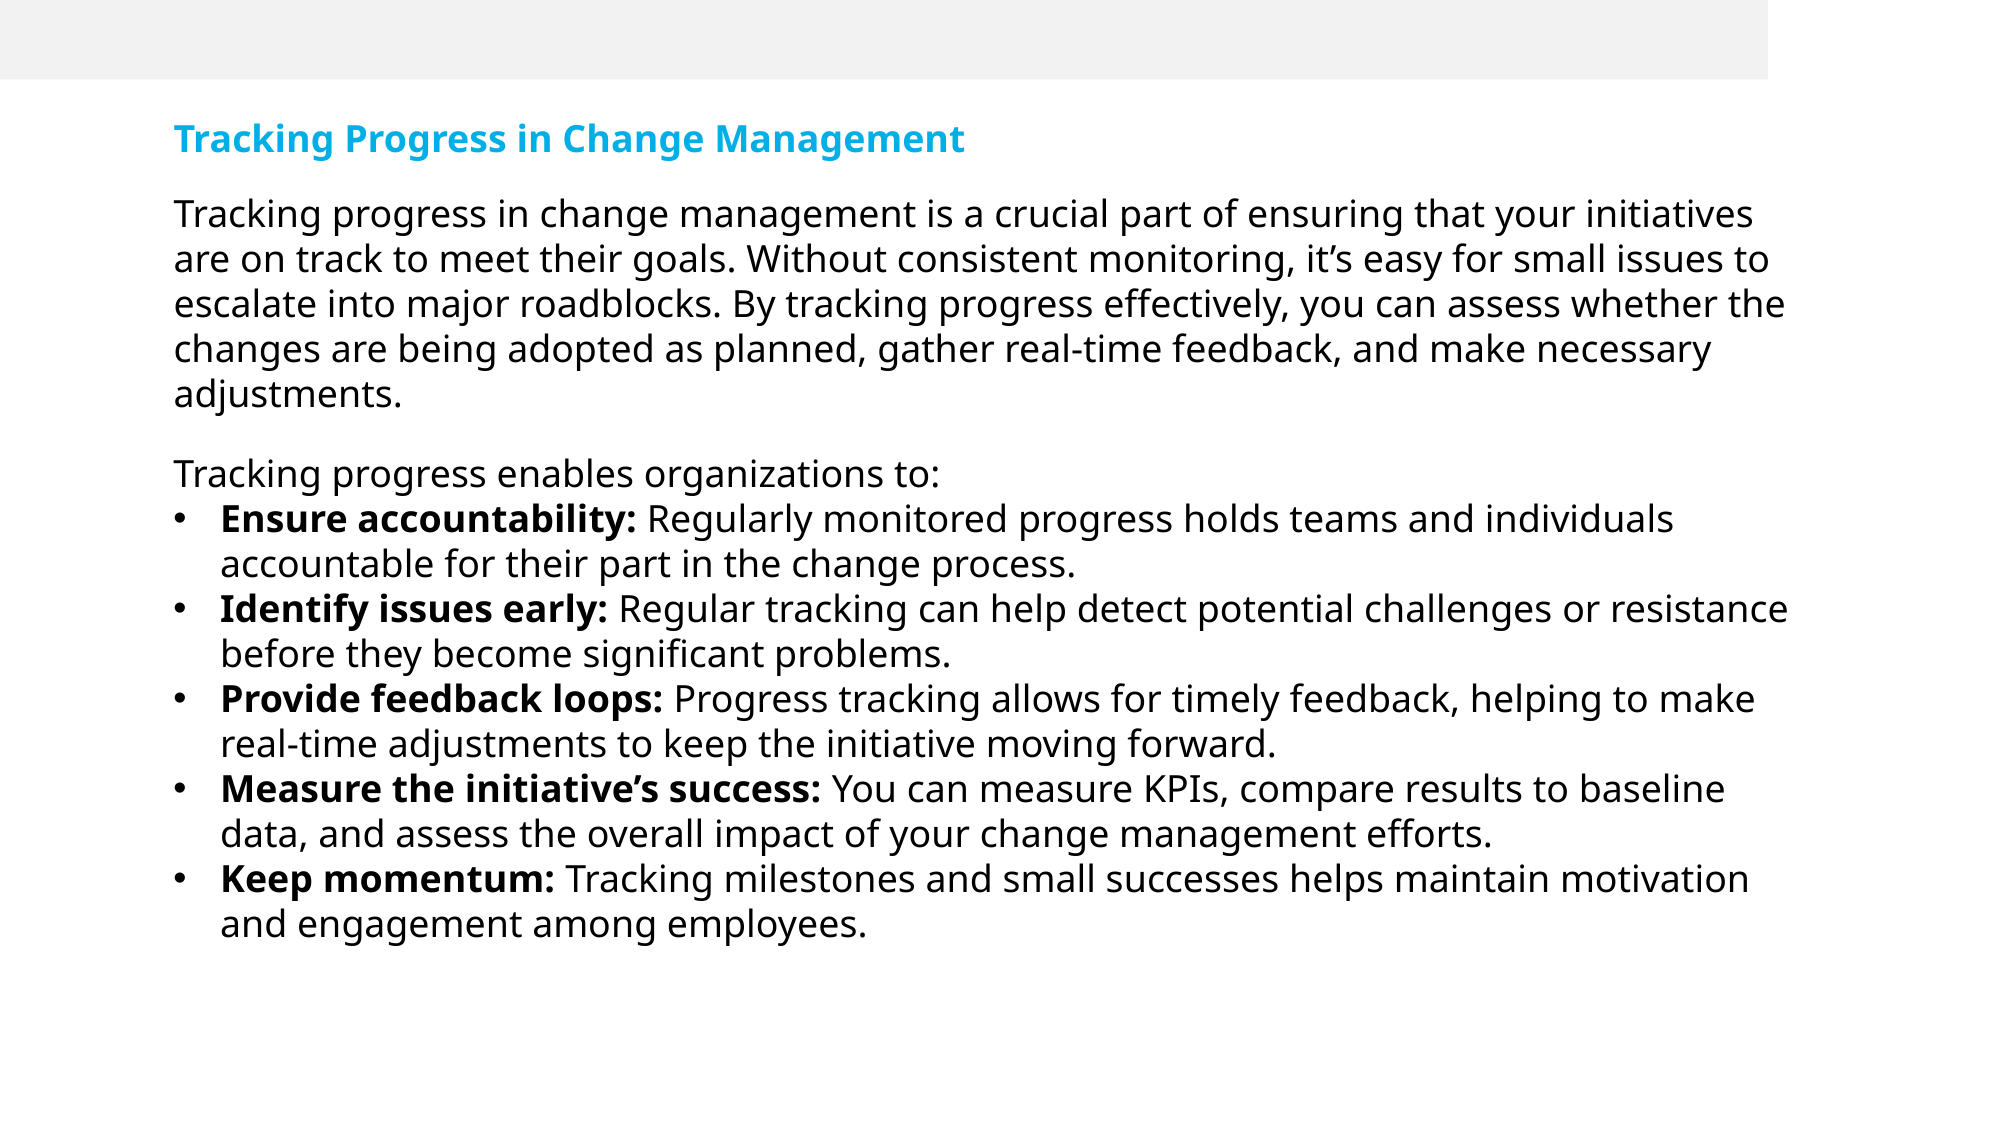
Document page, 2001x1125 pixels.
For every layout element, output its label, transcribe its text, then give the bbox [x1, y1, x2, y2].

text_box Tracking progress in change management is a crucial part of ensuring that your initiatives are on track to meet their goals. Without consistent monitoring, it’s easy for small issues to escalate into major roadblocks. By tracking progress effectively, you can assess whether the changes are being adopted as planned, gather real-time feedback, and make necessary adjustments. [158, 182, 1808, 423]
text_box Tracking progress enables organizations to: Ensure accountability: Regularly monitored progress holds teams and individuals accountable for their part in the change process. Identify issues early: Regular tracking can help detect potential challenges or resistance before they become significant problems. Provide feedback loops: Progress tracking allows for timely feedback, helping to make real-time adjustments to keep the initiative moving forward. Measure the initiative’s success: You can measure KPIs, compare results to baseline data, and assess the overall impact of your change management efforts. Keep momentum: Tracking milestones and small successes helps maintain motivation and engagement among employees. [158, 442, 1808, 953]
text_box Tracking Progress in Change Management [158, 112, 1128, 182]
